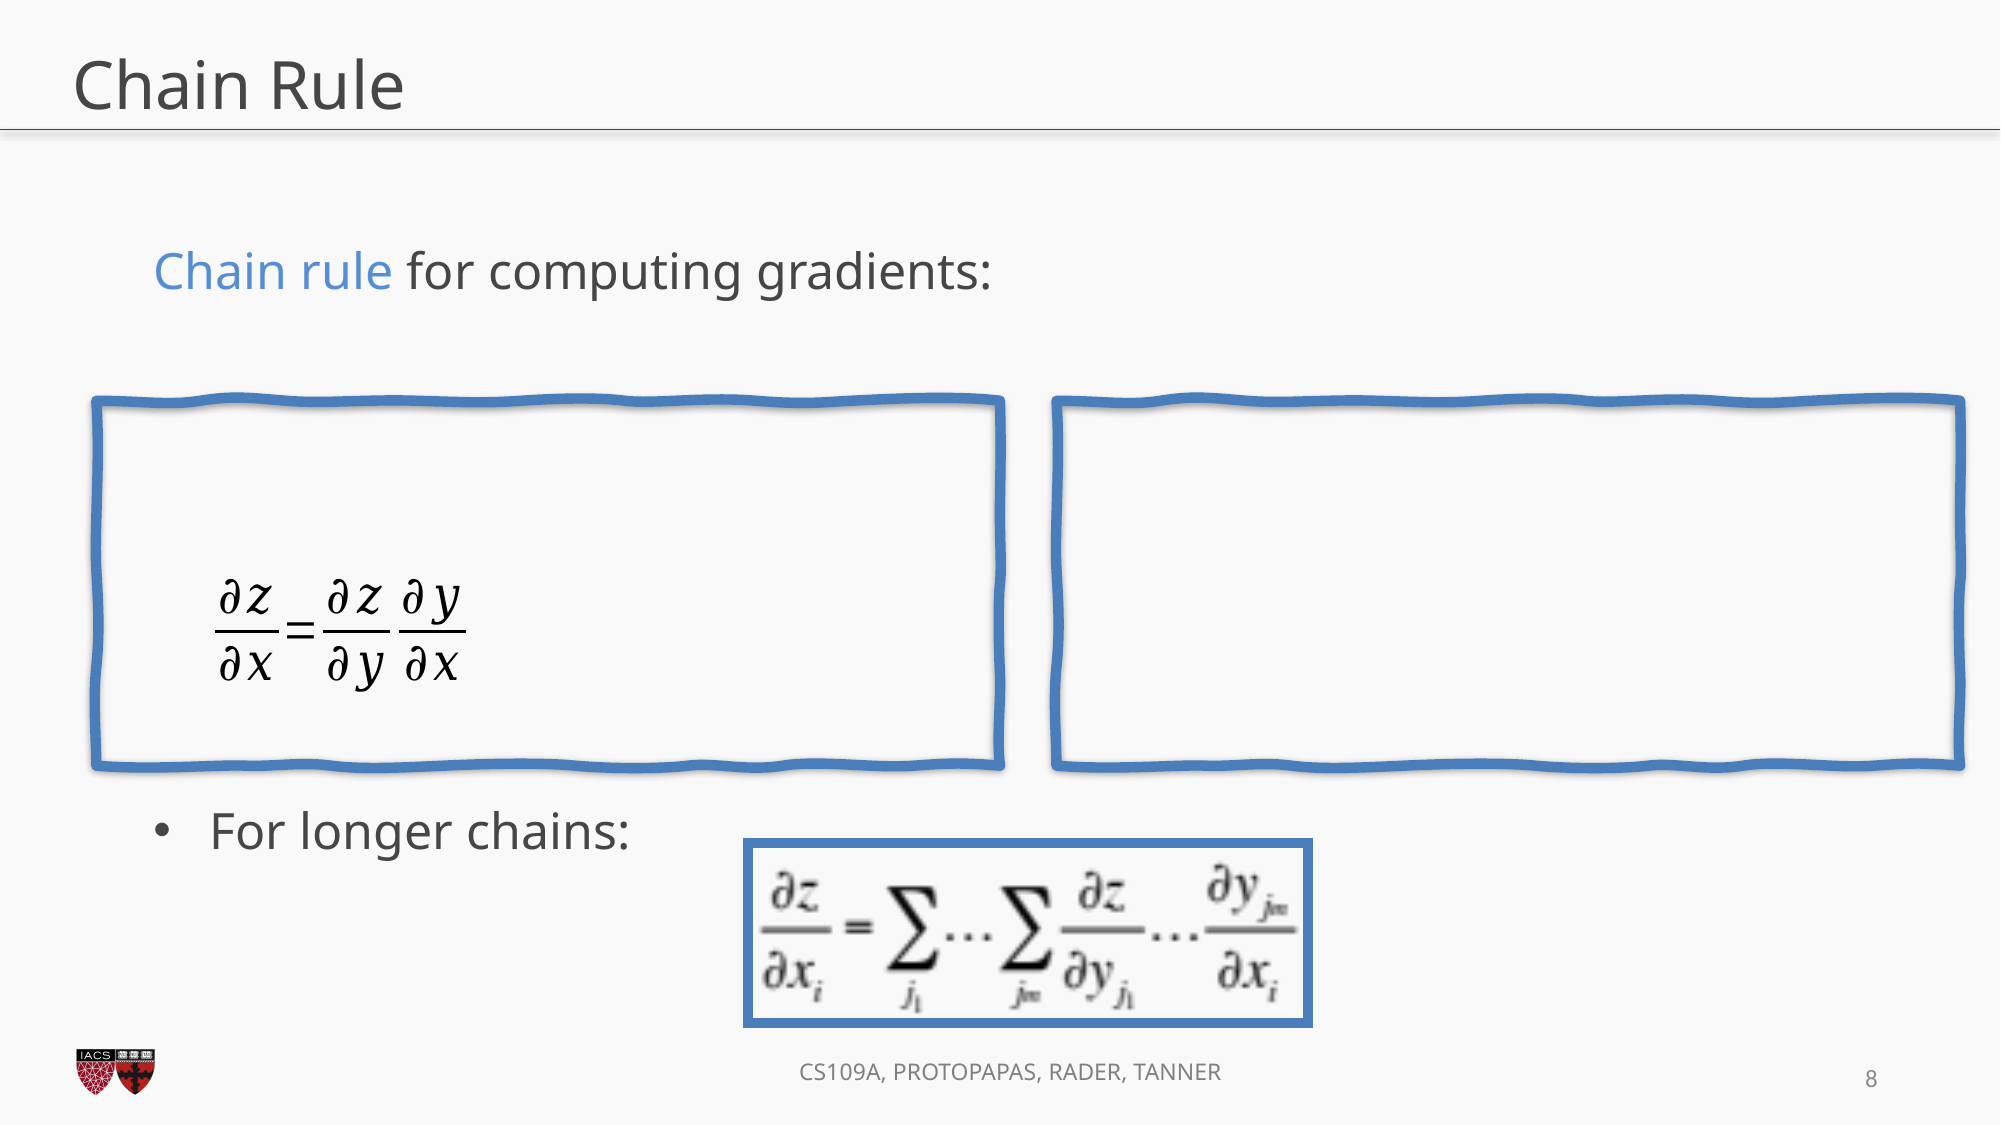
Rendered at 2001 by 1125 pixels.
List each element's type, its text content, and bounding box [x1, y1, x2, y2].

text_box [1054, 396, 1962, 769]
picture [75, 1049, 155, 1095]
title Chain Rule [57, 35, 1943, 162]
text_box [93, 396, 1002, 769]
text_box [753, 848, 1304, 1018]
